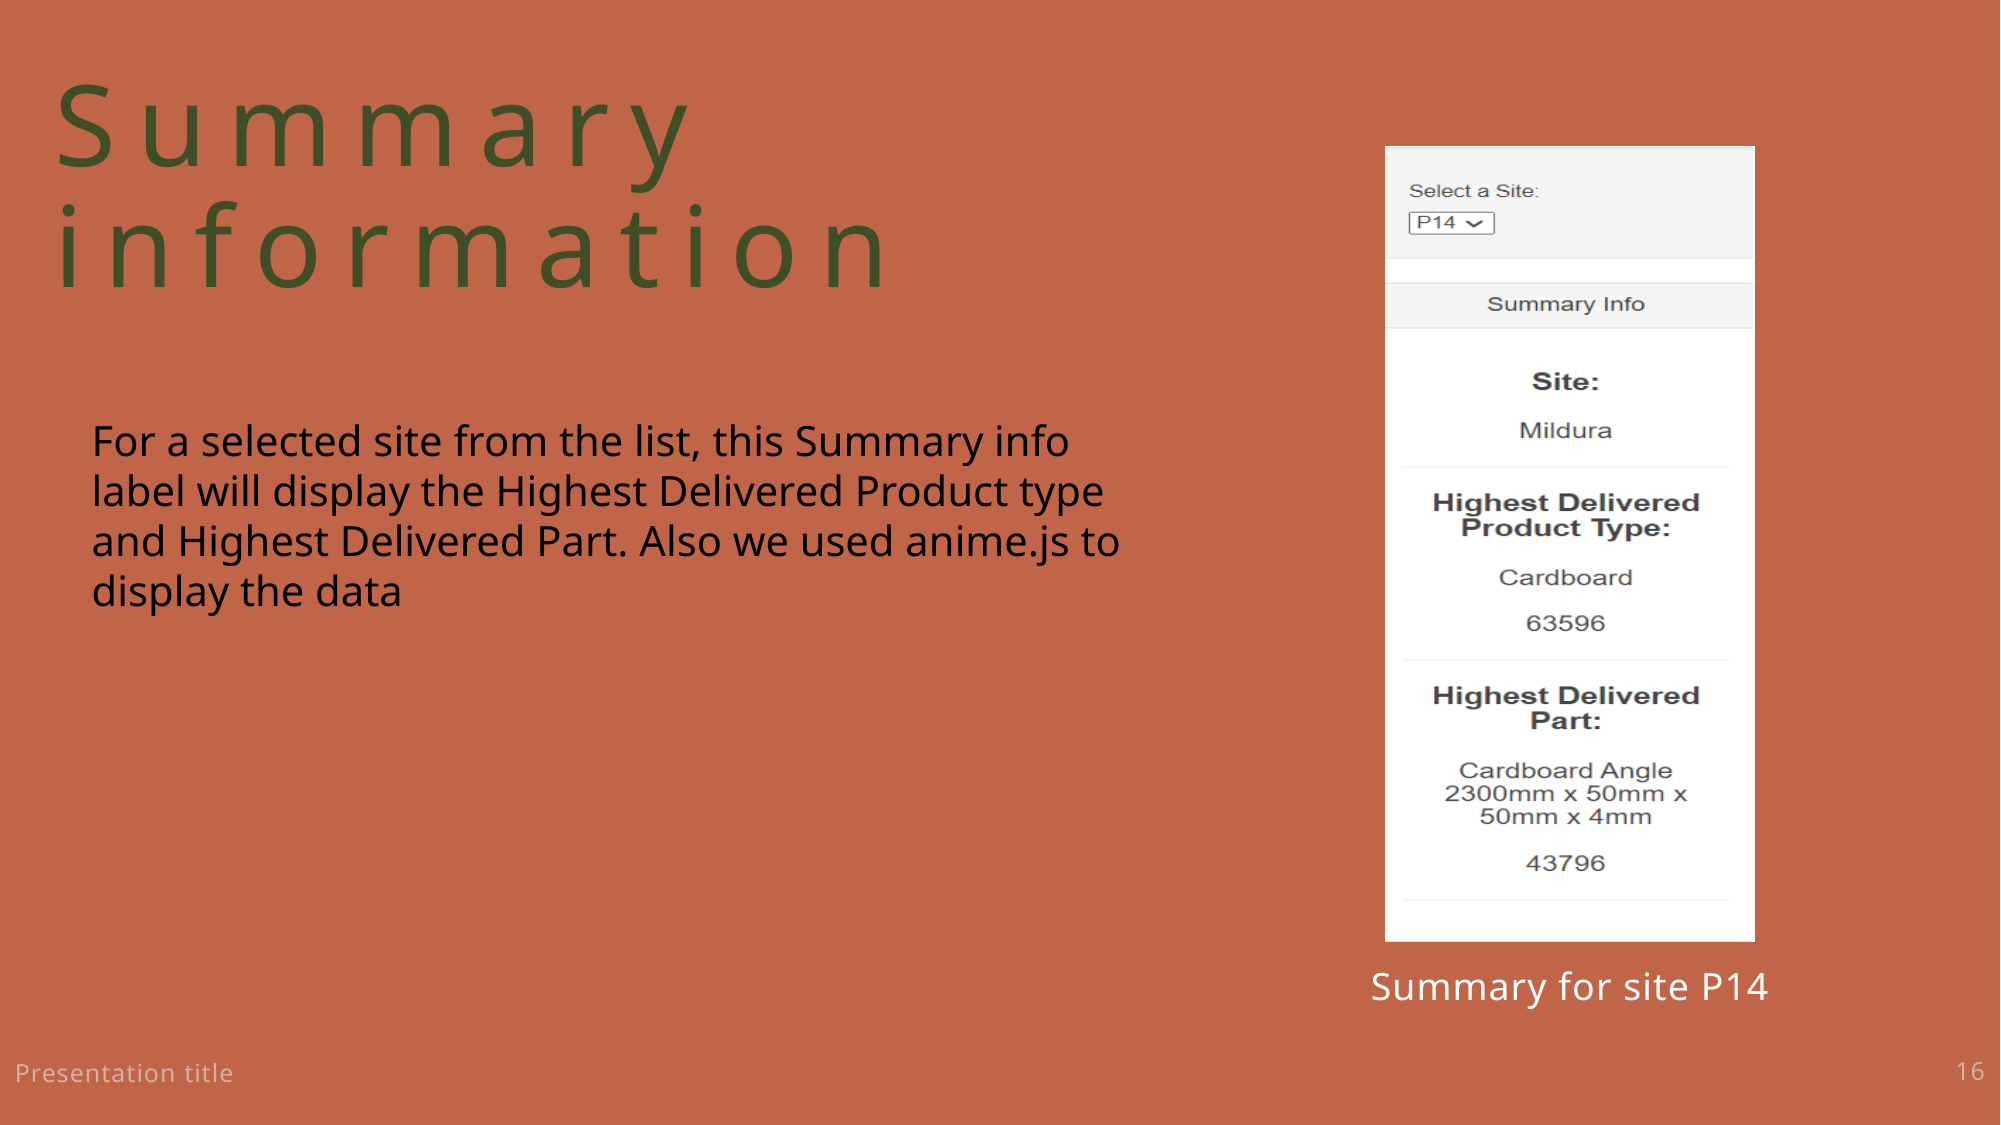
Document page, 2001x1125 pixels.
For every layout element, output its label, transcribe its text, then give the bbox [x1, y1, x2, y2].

text_box For a selected site from the list, this Summary info label will display the Highest Delivered Product type and Highest Delivered Part. Also we used anime.js to display the data [91, 414, 1141, 1030]
title Summary information [54, 43, 1220, 339]
subtitle Summary for site P14 [1234, 968, 1906, 1045]
slide_number 16 [1550, 1042, 2000, 1103]
picture [1385, 146, 1755, 942]
footer Presentation title [0, 1042, 675, 1103]
